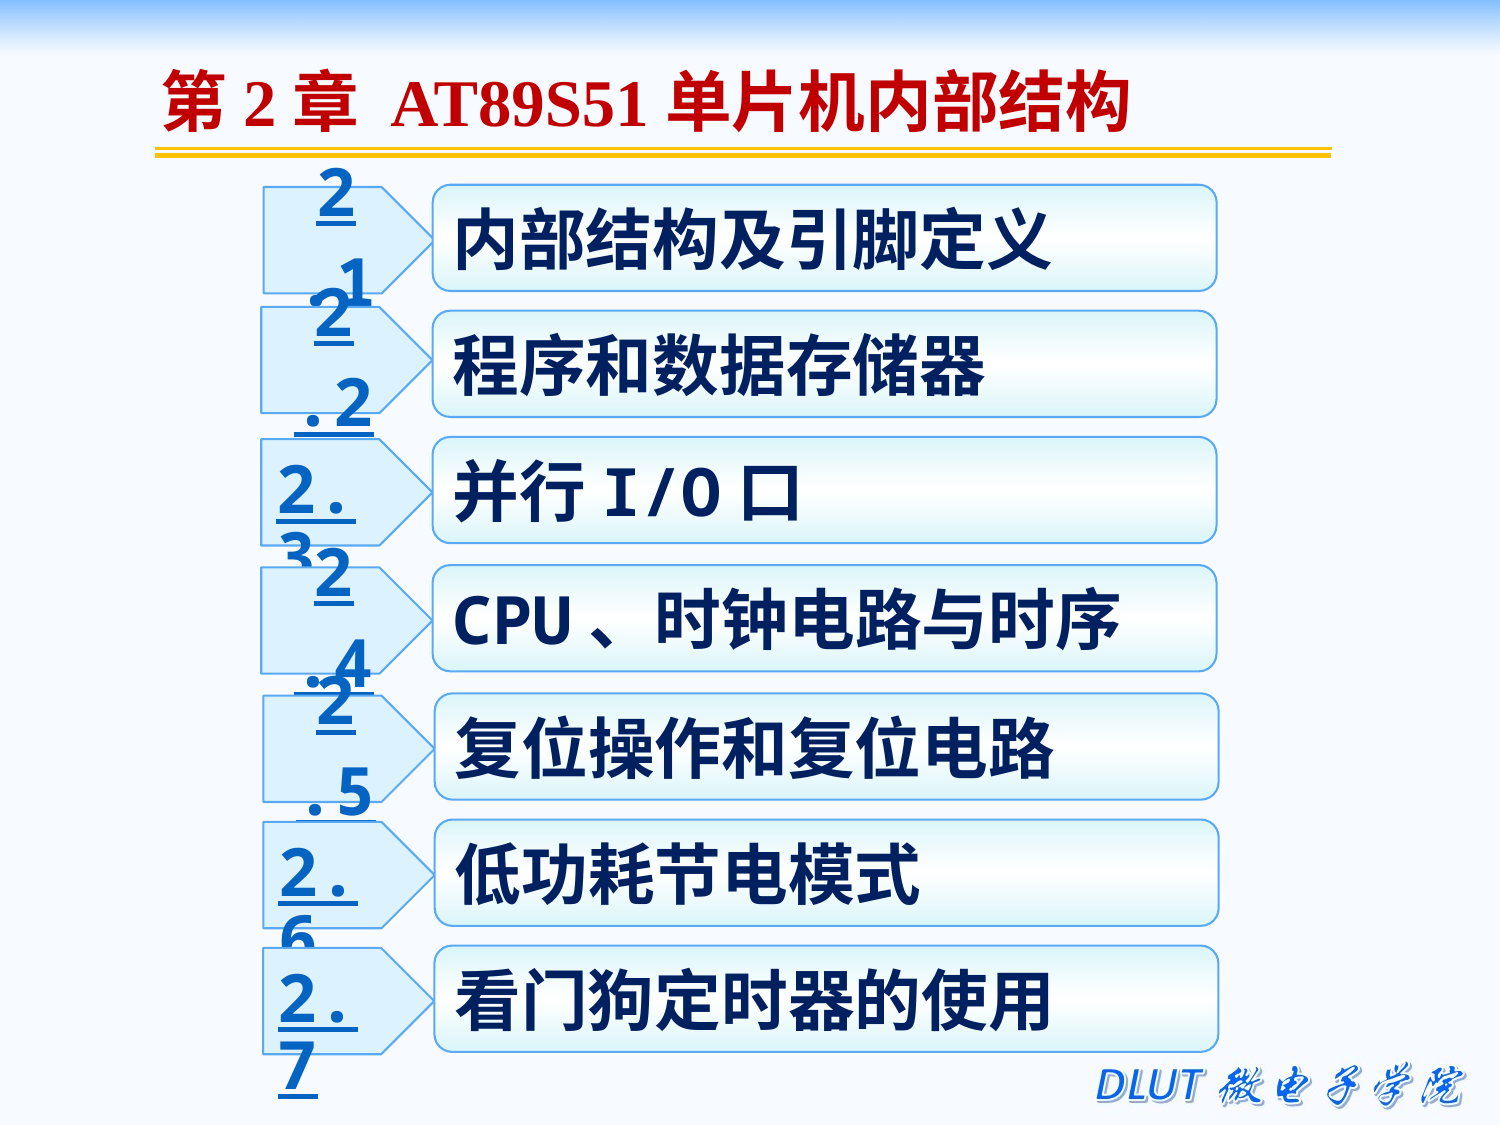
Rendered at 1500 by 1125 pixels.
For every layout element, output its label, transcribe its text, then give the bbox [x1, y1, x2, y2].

text_box 2.3 [261, 439, 432, 546]
text_box 低功耗节电模式 [434, 819, 1219, 926]
picture [0, 0, 1500, 1125]
text_box 并行I/O口 [432, 436, 1217, 544]
text_box 2.2 [261, 306, 432, 414]
text_box CPU、时钟电路与时序 [432, 565, 1217, 672]
text_box 程序和数据存储器 [432, 310, 1217, 417]
text_box 第2章 AT89S51单片机内部结构 [145, 32, 1387, 147]
text_box 2.5 [263, 695, 434, 802]
text_box 复位操作和复位电路 [434, 693, 1219, 800]
text_box 内部结构及引脚定义 [432, 184, 1217, 292]
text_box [154, 148, 1332, 156]
text_box 2.7 [263, 947, 434, 1055]
text_box 2.1 [263, 187, 432, 294]
text_box 看门狗定时器的使用 [434, 945, 1219, 1052]
text_box 2.4 [261, 567, 432, 674]
text_box 2.6 [263, 821, 434, 929]
